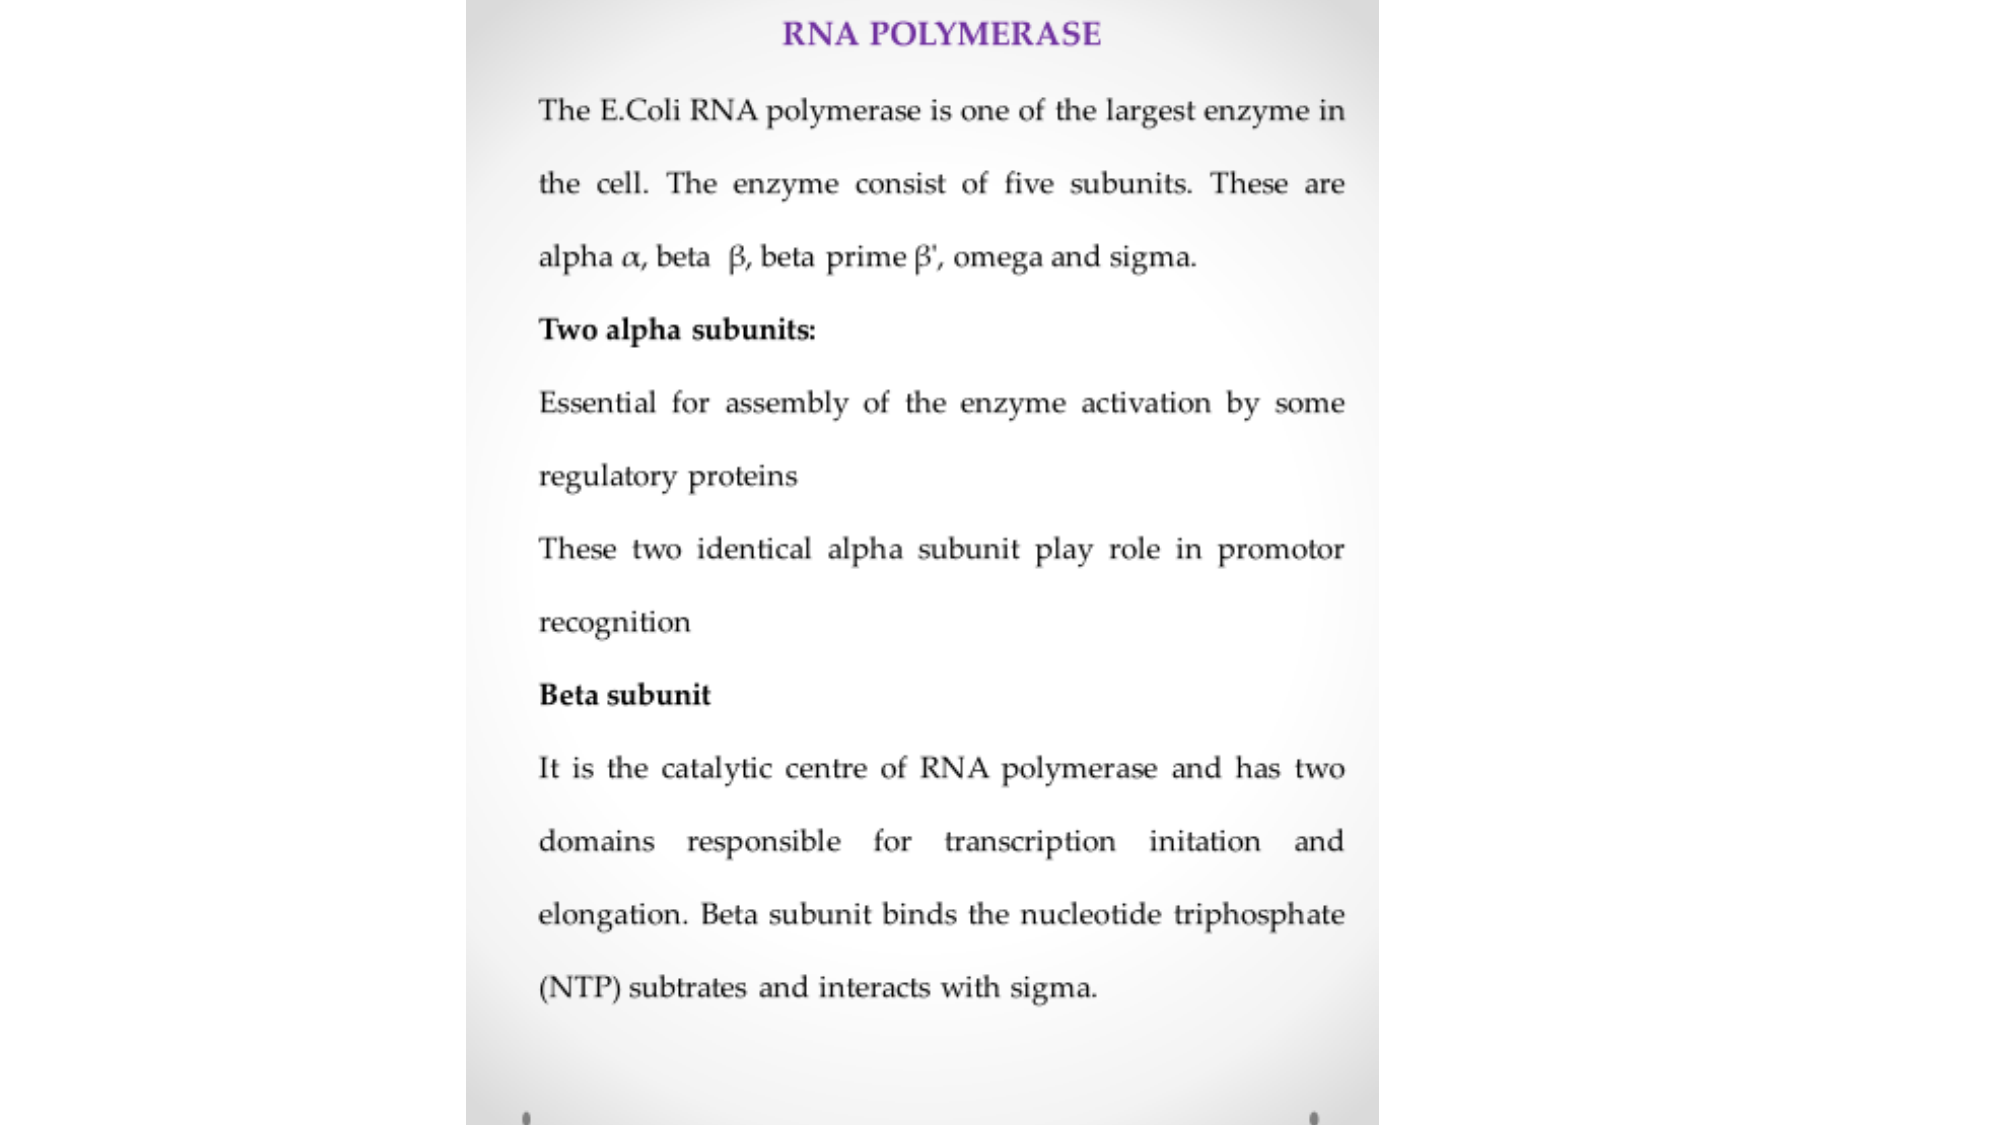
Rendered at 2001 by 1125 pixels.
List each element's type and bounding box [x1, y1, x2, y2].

picture [466, 0, 1380, 1125]
